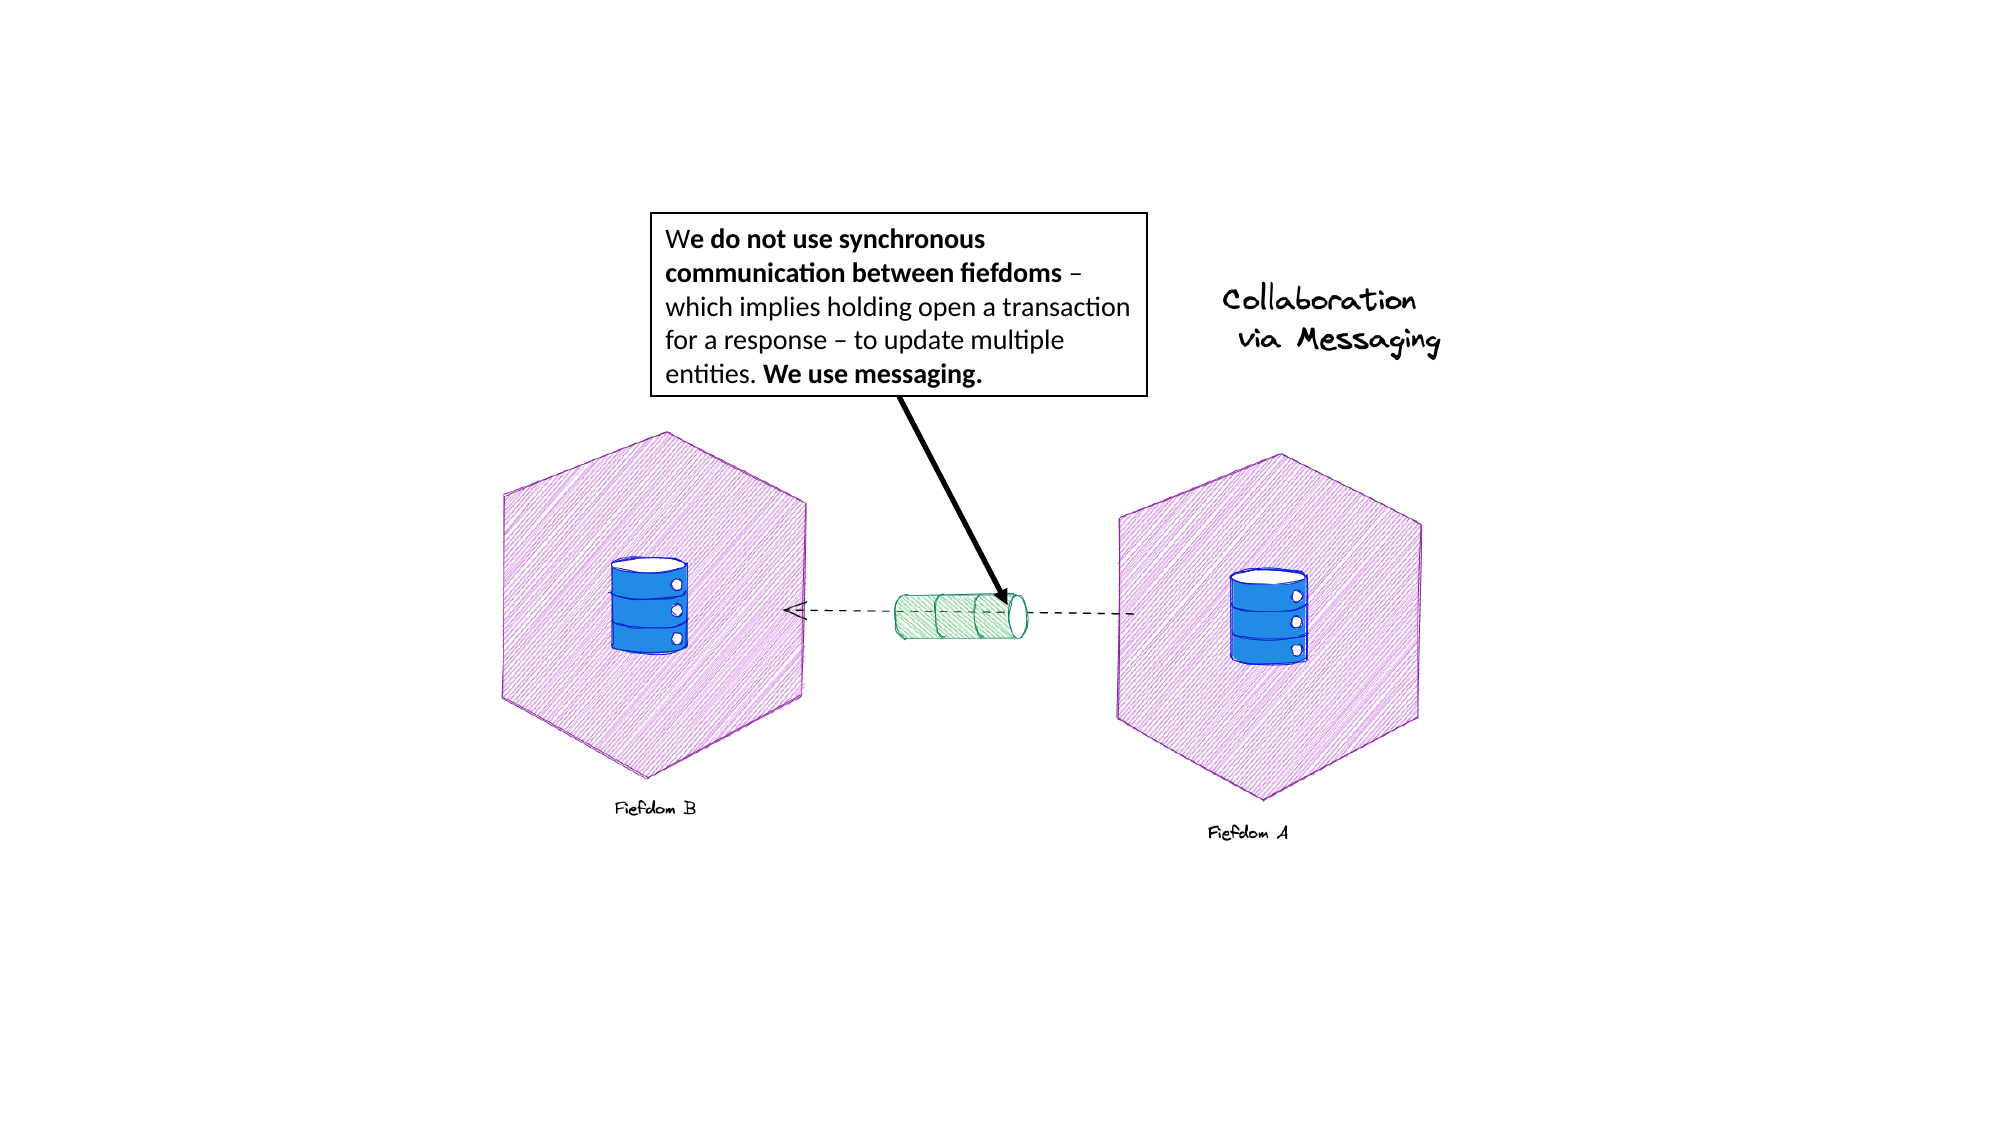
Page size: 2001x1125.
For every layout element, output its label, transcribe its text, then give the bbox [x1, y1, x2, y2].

picture [493, 273, 1450, 852]
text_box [898, 398, 1008, 606]
text_box We do not use synchronous communication between fiefdoms – which implies holding open a transaction for a response – to update multiple entities. We use messaging. [650, 212, 1148, 273]
